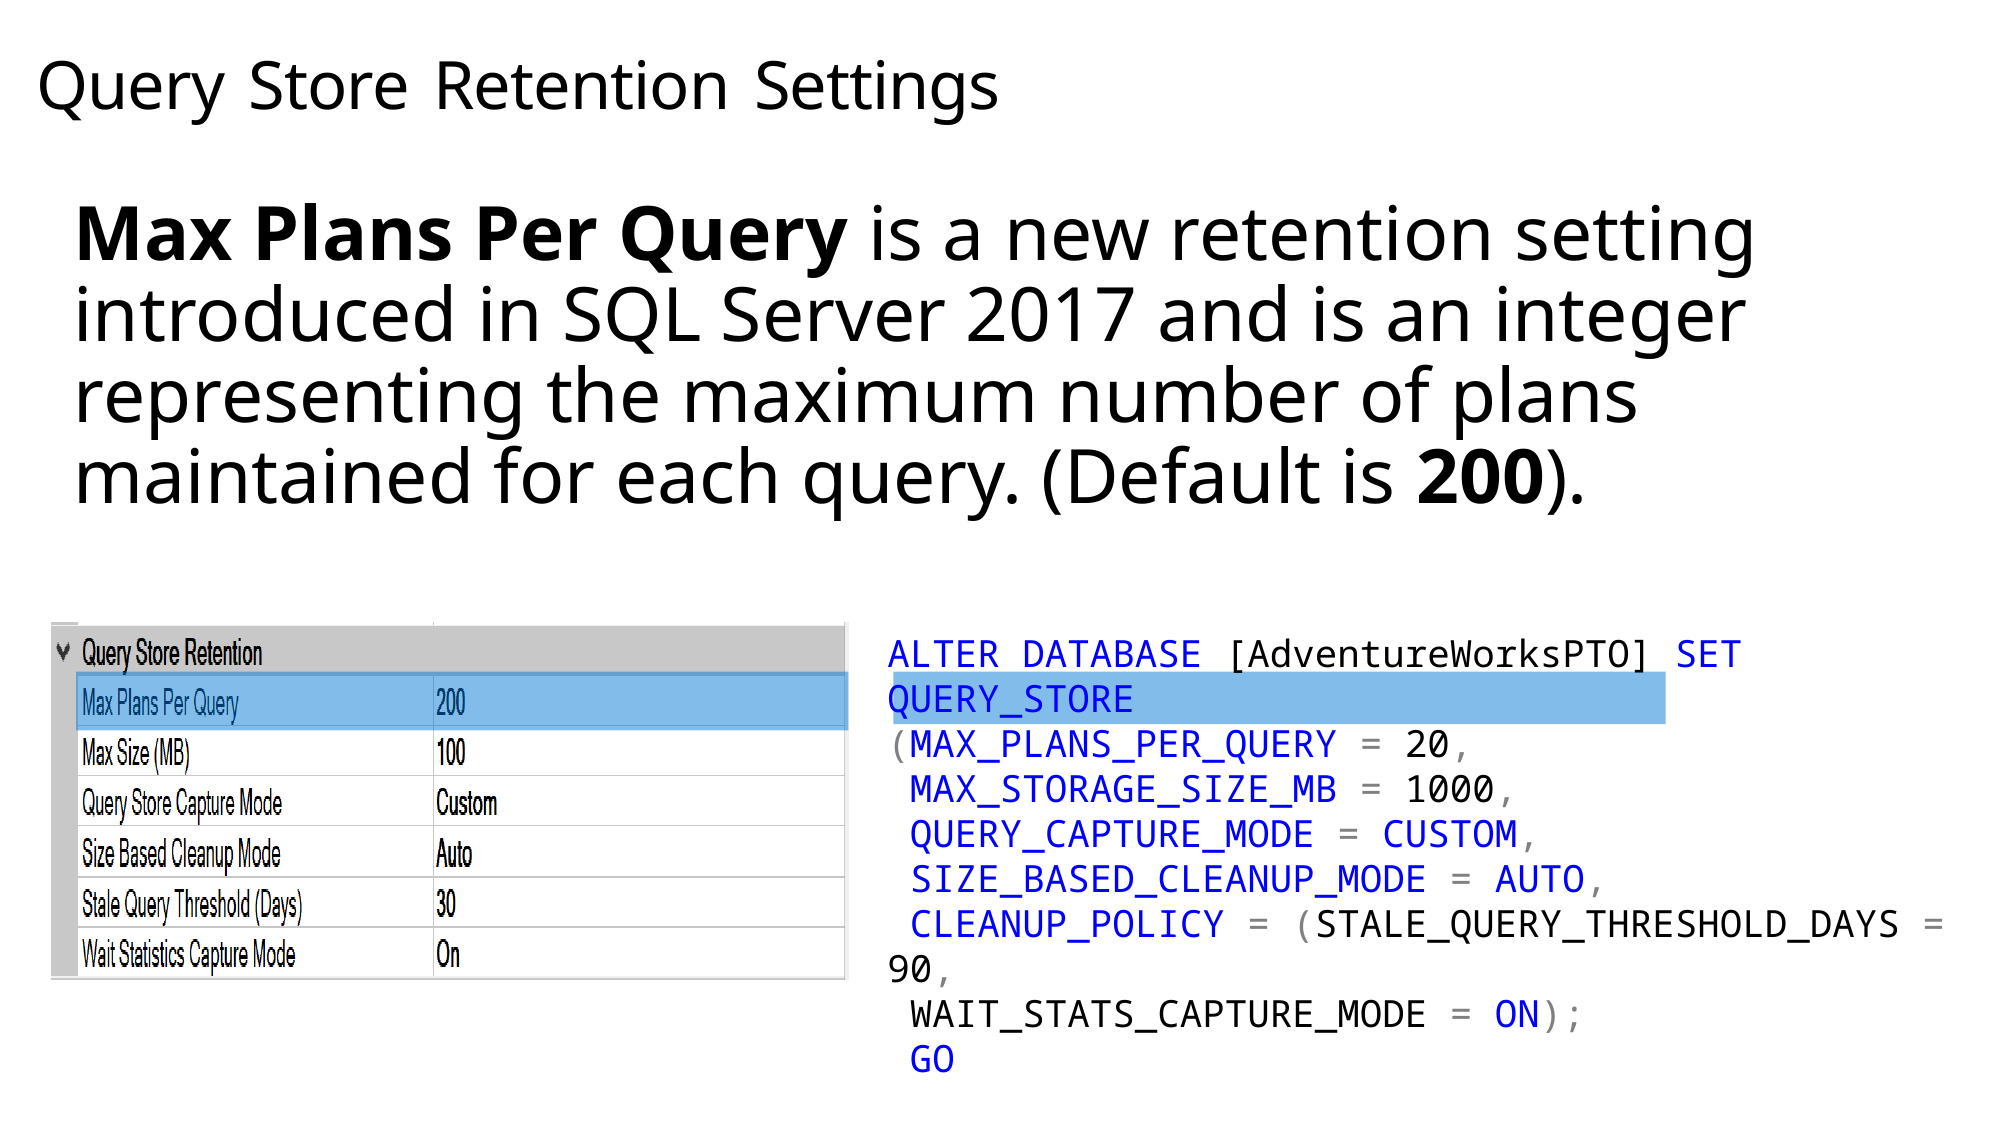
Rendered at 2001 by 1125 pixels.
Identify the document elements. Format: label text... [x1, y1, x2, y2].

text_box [51, 622, 849, 980]
text_box Max Plans Per Query is a new retention setting introduced in SQL Server 2017 and is an integer representing the maximum number of plans maintained for each query. (Default is 200). [59, 188, 1971, 583]
title Query Store Retention Settings [36, 52, 1837, 131]
text_box ALTER DATABASE [AdventureWorksPTO] SET QUERY_STORE (MAX_PLANS_PER_QUERY = 20, MAX_STORAGE_SIZE_MB = 1000, QUERY_CAPTURE_MODE = CUSTOM, SIZE_BASED_CLEANUP_MODE = AUTO, CLEANUP_POLICY = (STALE_QUERY_THRESHOLD_DAYS = 90, WAIT_STATS_CAPTURE_MODE = ON); GO [872, 622, 1977, 1087]
